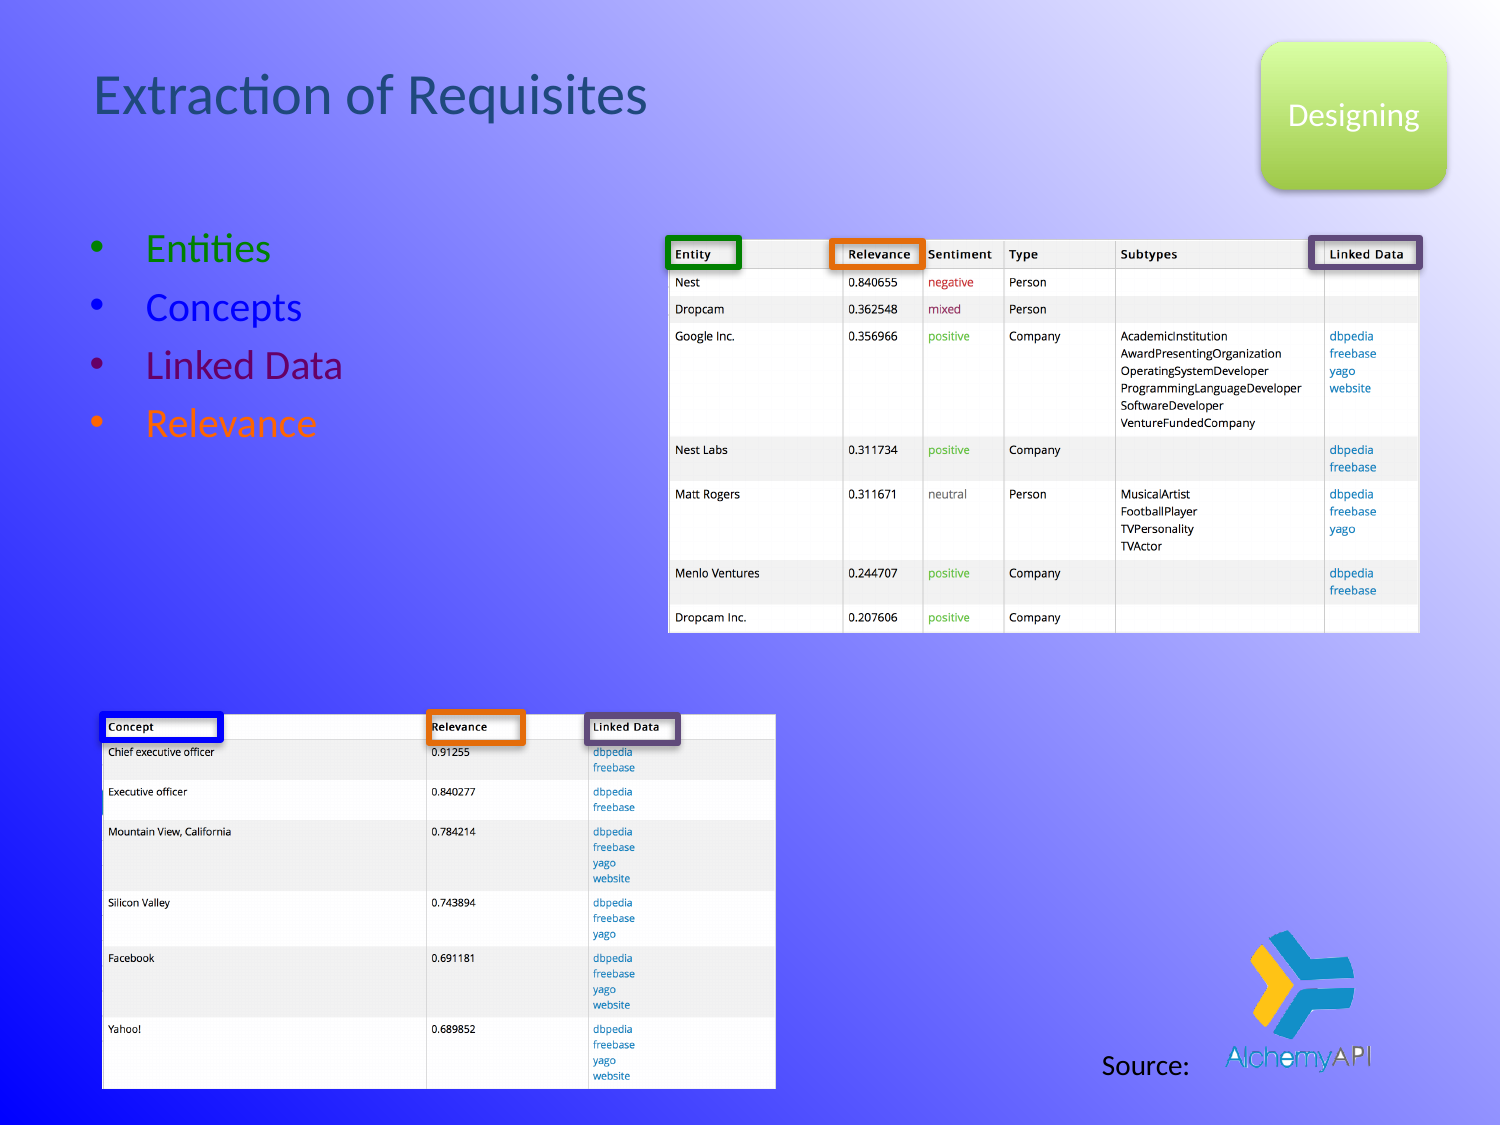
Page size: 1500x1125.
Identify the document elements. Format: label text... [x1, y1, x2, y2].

picture [667, 238, 1420, 633]
picture [102, 714, 776, 1089]
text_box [1260, 41, 1448, 190]
picture [1225, 930, 1371, 1073]
text_box Extraction of Requisites [79, 48, 664, 134]
text_box Source: [1087, 1038, 1206, 1089]
list Entities Concepts Linked Data Relevance [74, 213, 1369, 578]
